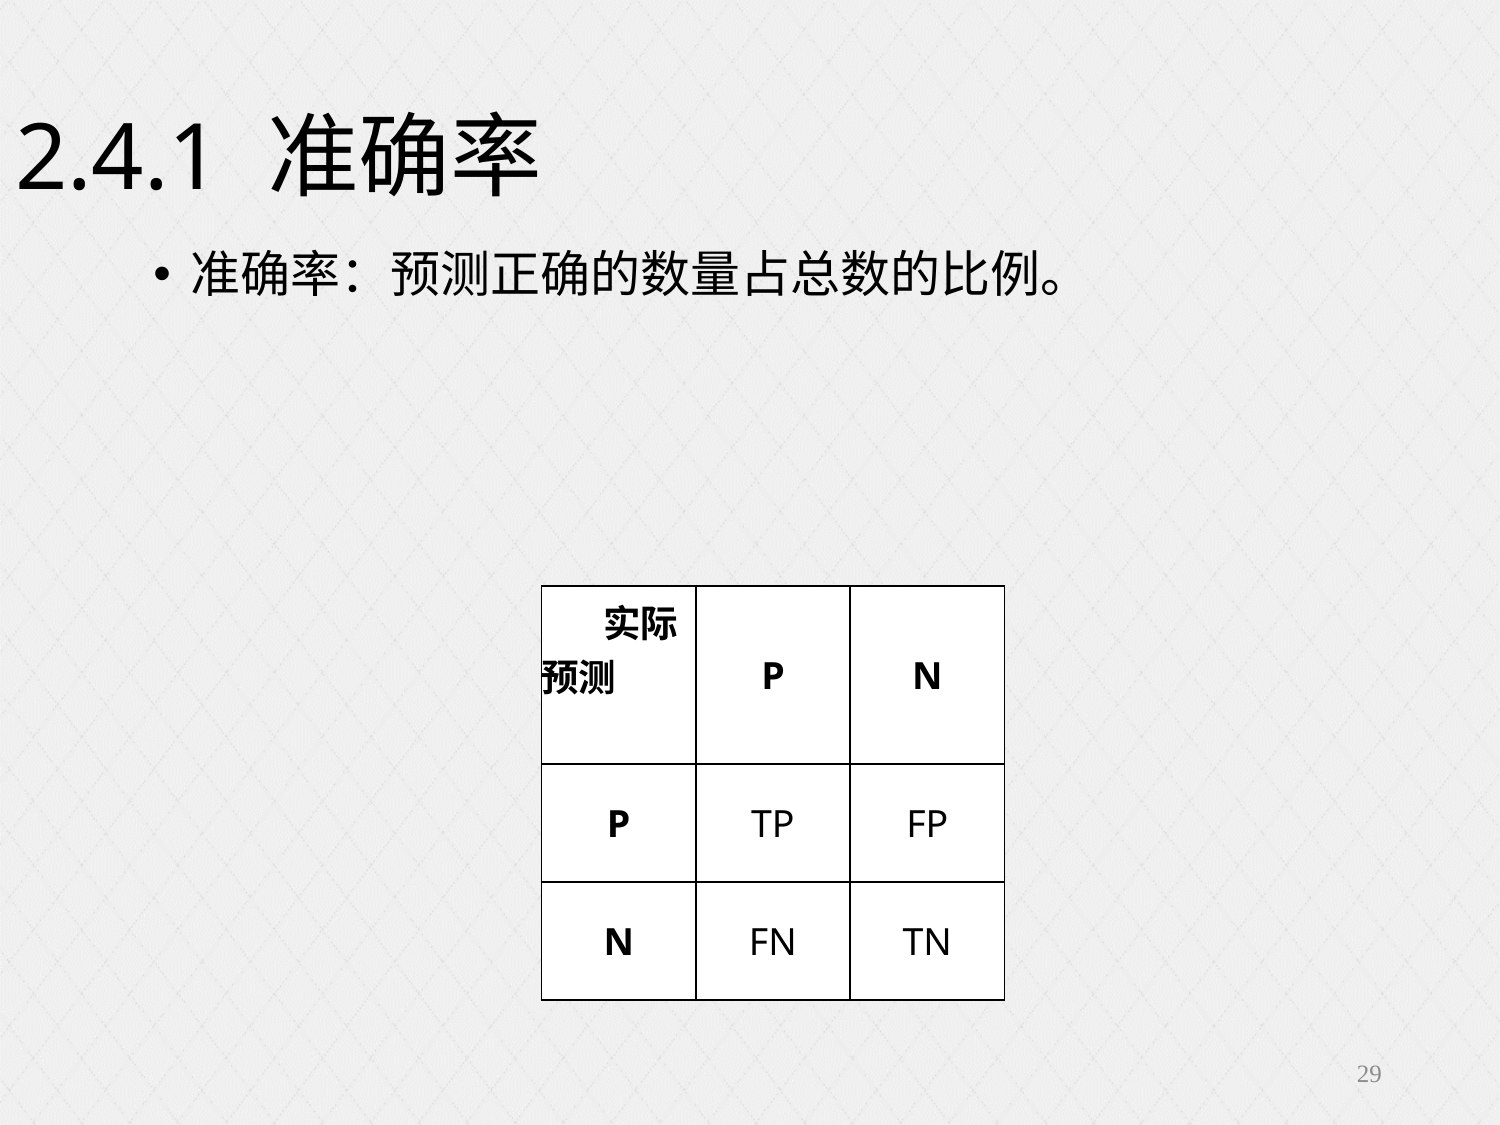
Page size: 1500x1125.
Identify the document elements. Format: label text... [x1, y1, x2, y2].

table_cell P [542, 765, 695, 881]
table_cell TP [697, 765, 849, 881]
table_cell FP [851, 765, 1004, 881]
table_cell TN [851, 883, 1004, 999]
table_header N [851, 587, 1004, 763]
table_header 实际预测 [542, 587, 695, 763]
table_header P [697, 587, 849, 763]
picture [0, 0, 1500, 1125]
table_cell N [542, 883, 695, 999]
table_cell FN [697, 883, 849, 999]
title 2.4.1 准确率 [0, 87, 1316, 234]
slide_number 29 [1059, 1042, 1397, 1103]
